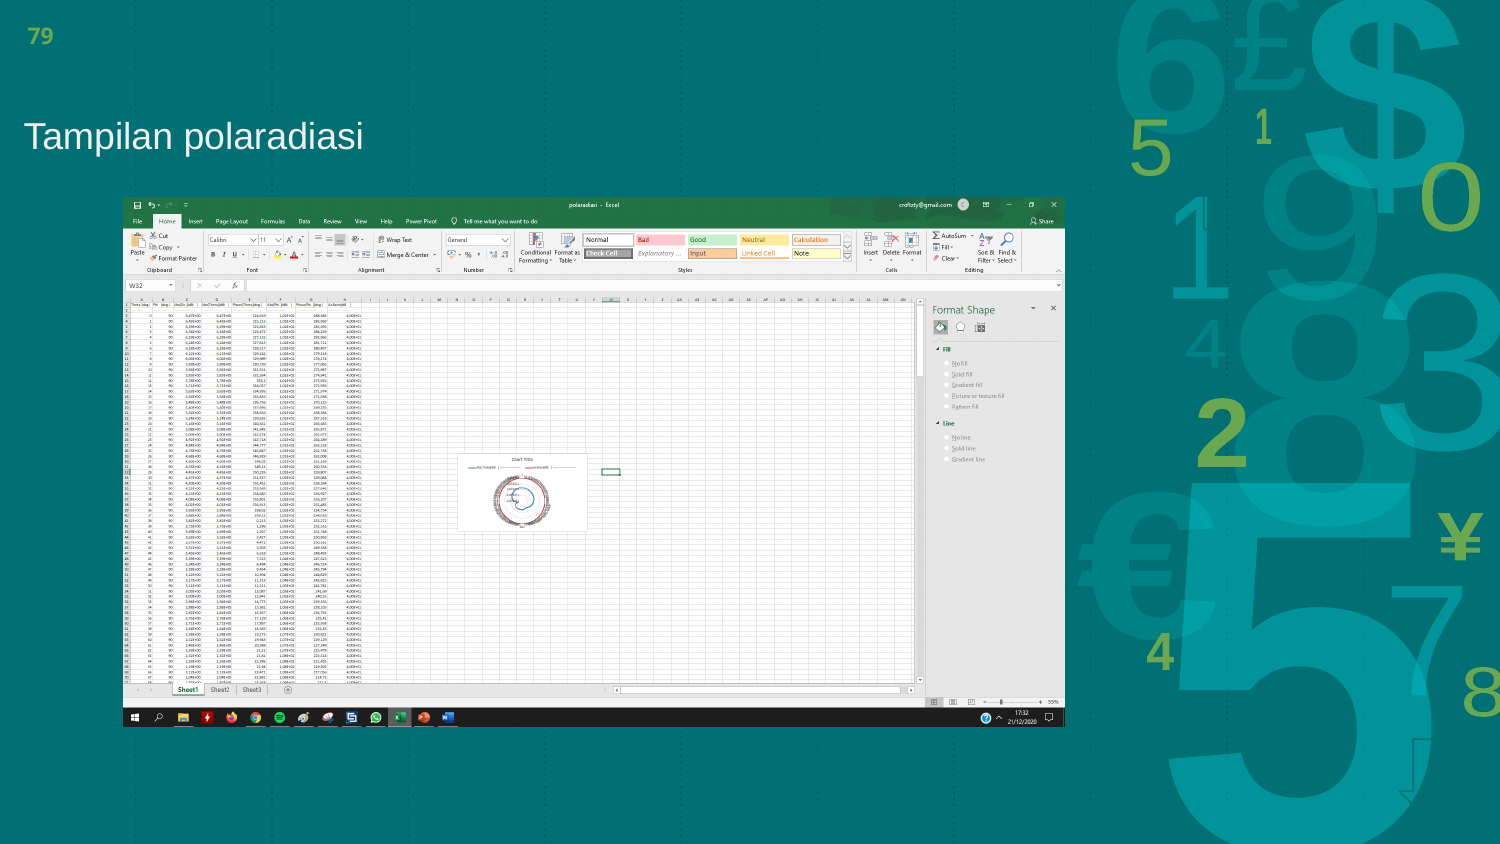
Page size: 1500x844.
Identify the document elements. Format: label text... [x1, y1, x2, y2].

slide_number 79 [12, 6, 103, 66]
picture [123, 197, 1065, 727]
list Tampilan polaradiasi [4, 67, 881, 202]
